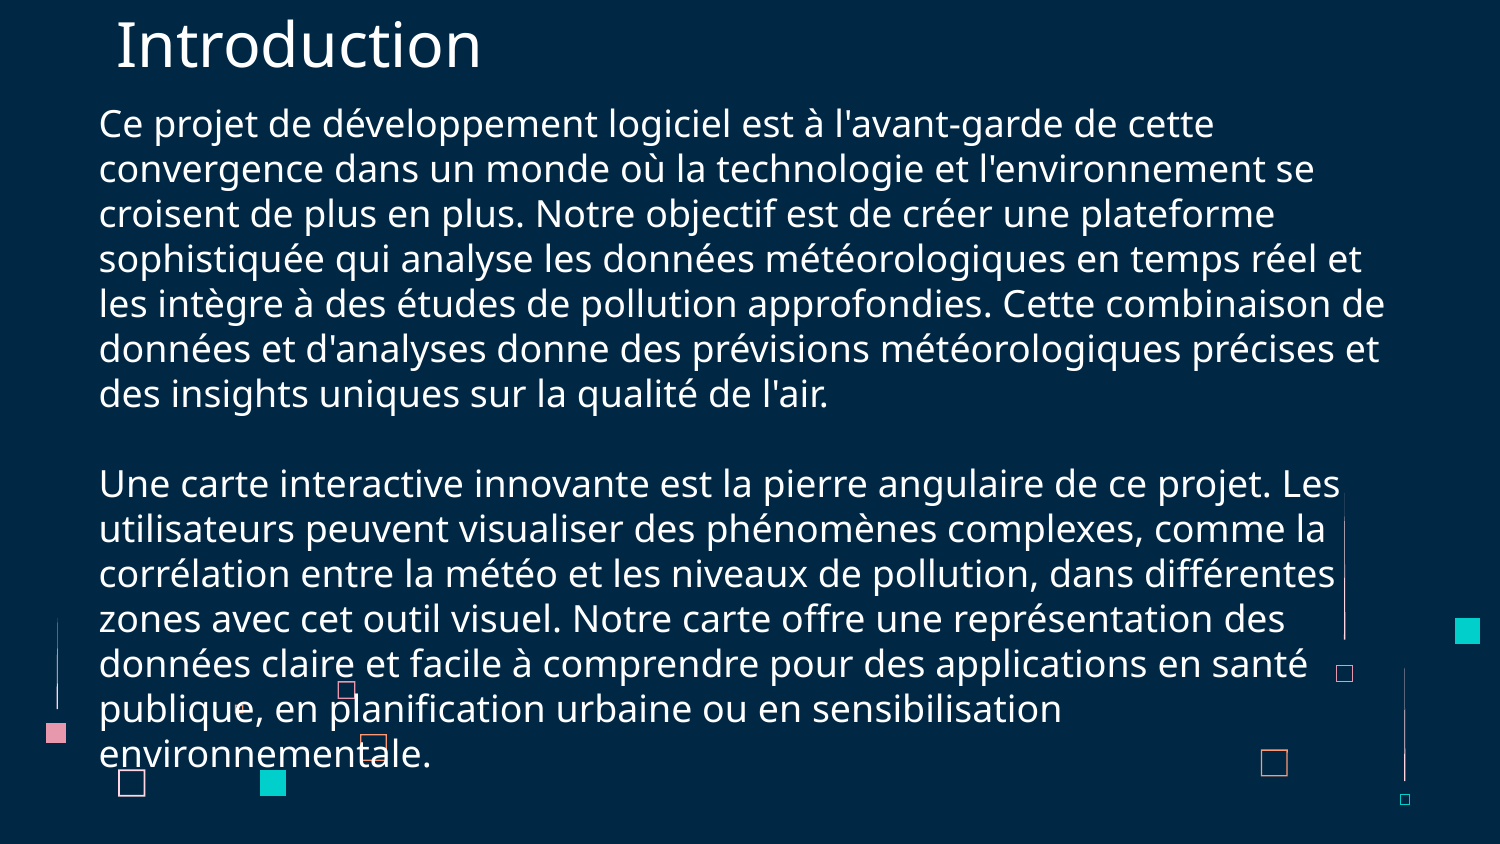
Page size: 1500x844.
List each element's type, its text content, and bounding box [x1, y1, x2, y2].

title Introduction [101, 0, 543, 95]
list Ce projet de développement logiciel est à l'avant-garde de cette convergence dans un monde où la technologie et l'environnement se croisent de plus en plus. Notre objectif est de créer une plateforme sophistiquée qui analyse les données météorologiques en temps réel et les intègre à des études de pollution approfondies. Cette combinaison de données et d'analyses donne des prévisions météorologiques précises et des insights uniques sur la qualité de l'air. Une carte interactive innovante est la pierre angulaire de ce projet. Les utilisateurs peuvent visualiser des phénomènes complexes, comme la corrélation entre la météo et les niveaux de pollution, dans différentes zones avec cet outil visuel. Notre carte offre une représentation des données claire et facile à comprendre pour des applications en santé publique, en planification urbaine ou en sensibilisation environnementale. [83, 84, 1417, 742]
